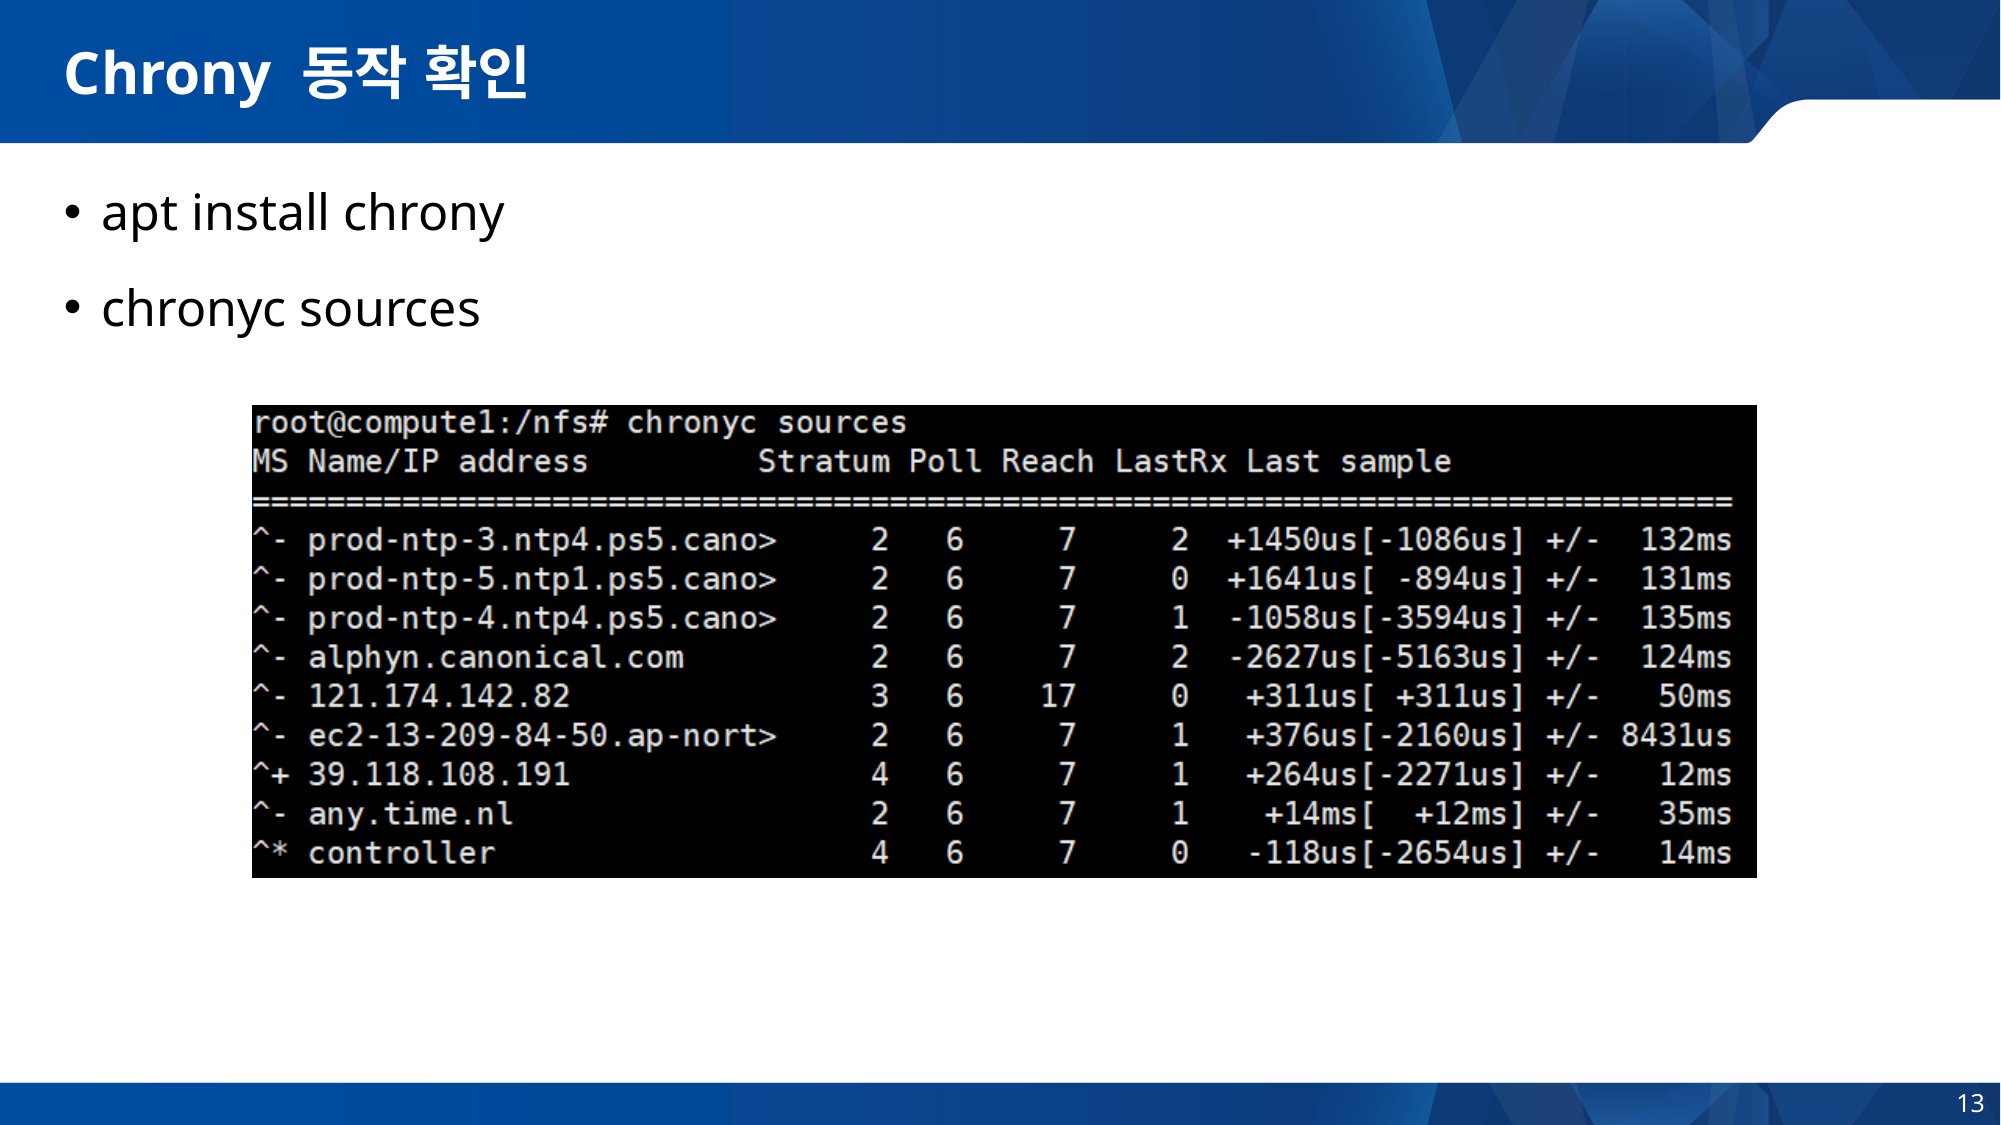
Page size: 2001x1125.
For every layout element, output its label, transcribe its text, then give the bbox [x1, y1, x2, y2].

picture [0, 0, 2001, 1125]
slide_number 13 [1787, 1084, 2000, 1125]
title Chrony 동작 확인 [48, 31, 1961, 120]
list apt install chrony chronyc sources [48, 158, 1961, 1069]
